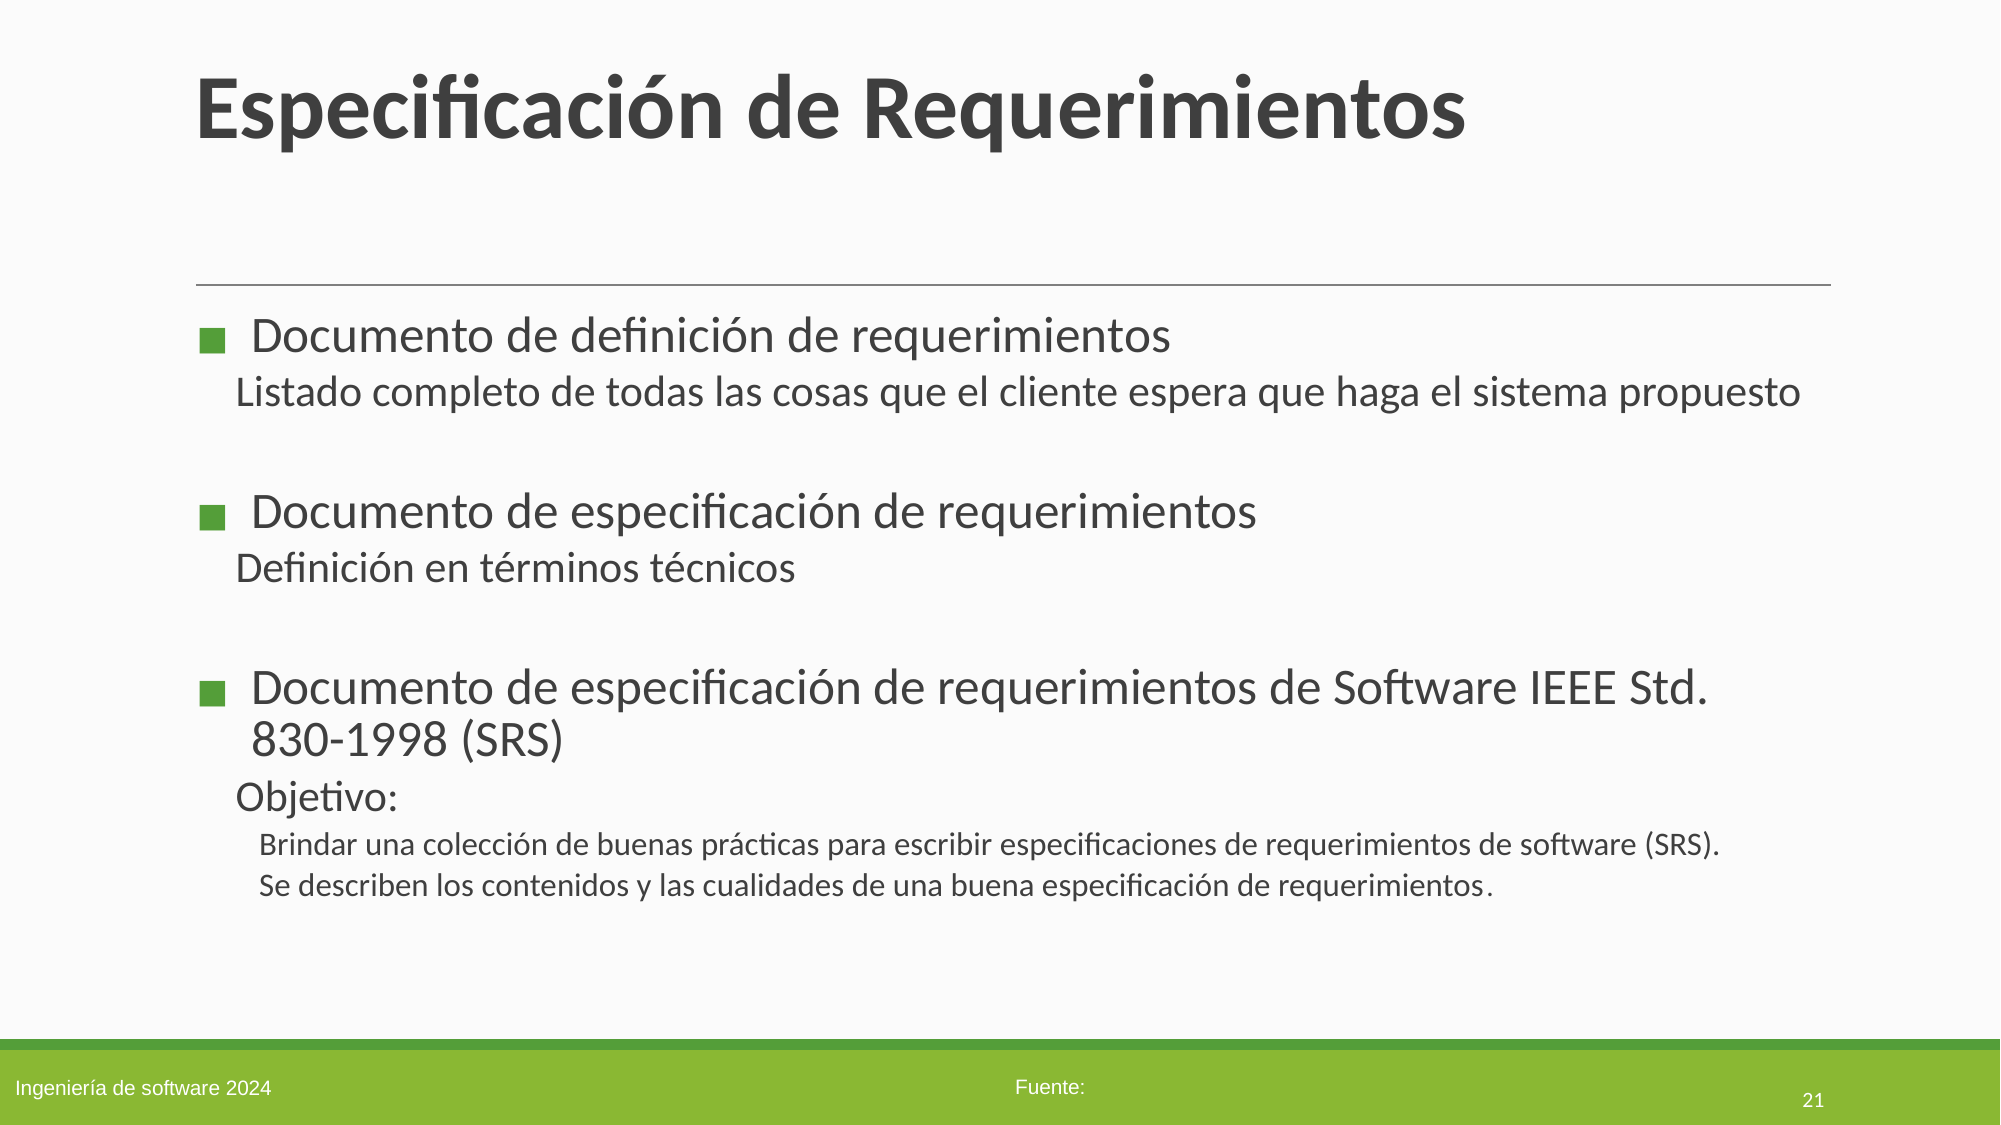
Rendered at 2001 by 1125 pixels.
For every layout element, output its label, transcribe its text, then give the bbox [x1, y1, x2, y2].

title Especificación de Requerimientos [180, 47, 1830, 285]
list Documento de definición de requerimientos Listado completo de todas las cosas que el cliente espera que haga el sistema propuesto Documento de especificación de requerimientos Definición en términos técnicos Documento de especificación de requerimientos de Software IEEE Std. 830-1998 (SRS) Objetivo: Brindar una colección de buenas prácticas para escribir especificaciones de requerimientos de software (SRS). Se describen los contenidos y las cualidades de una buena especificación de requerimientos. [180, 302, 1830, 963]
slide_number 21 [1624, 1059, 1840, 1120]
